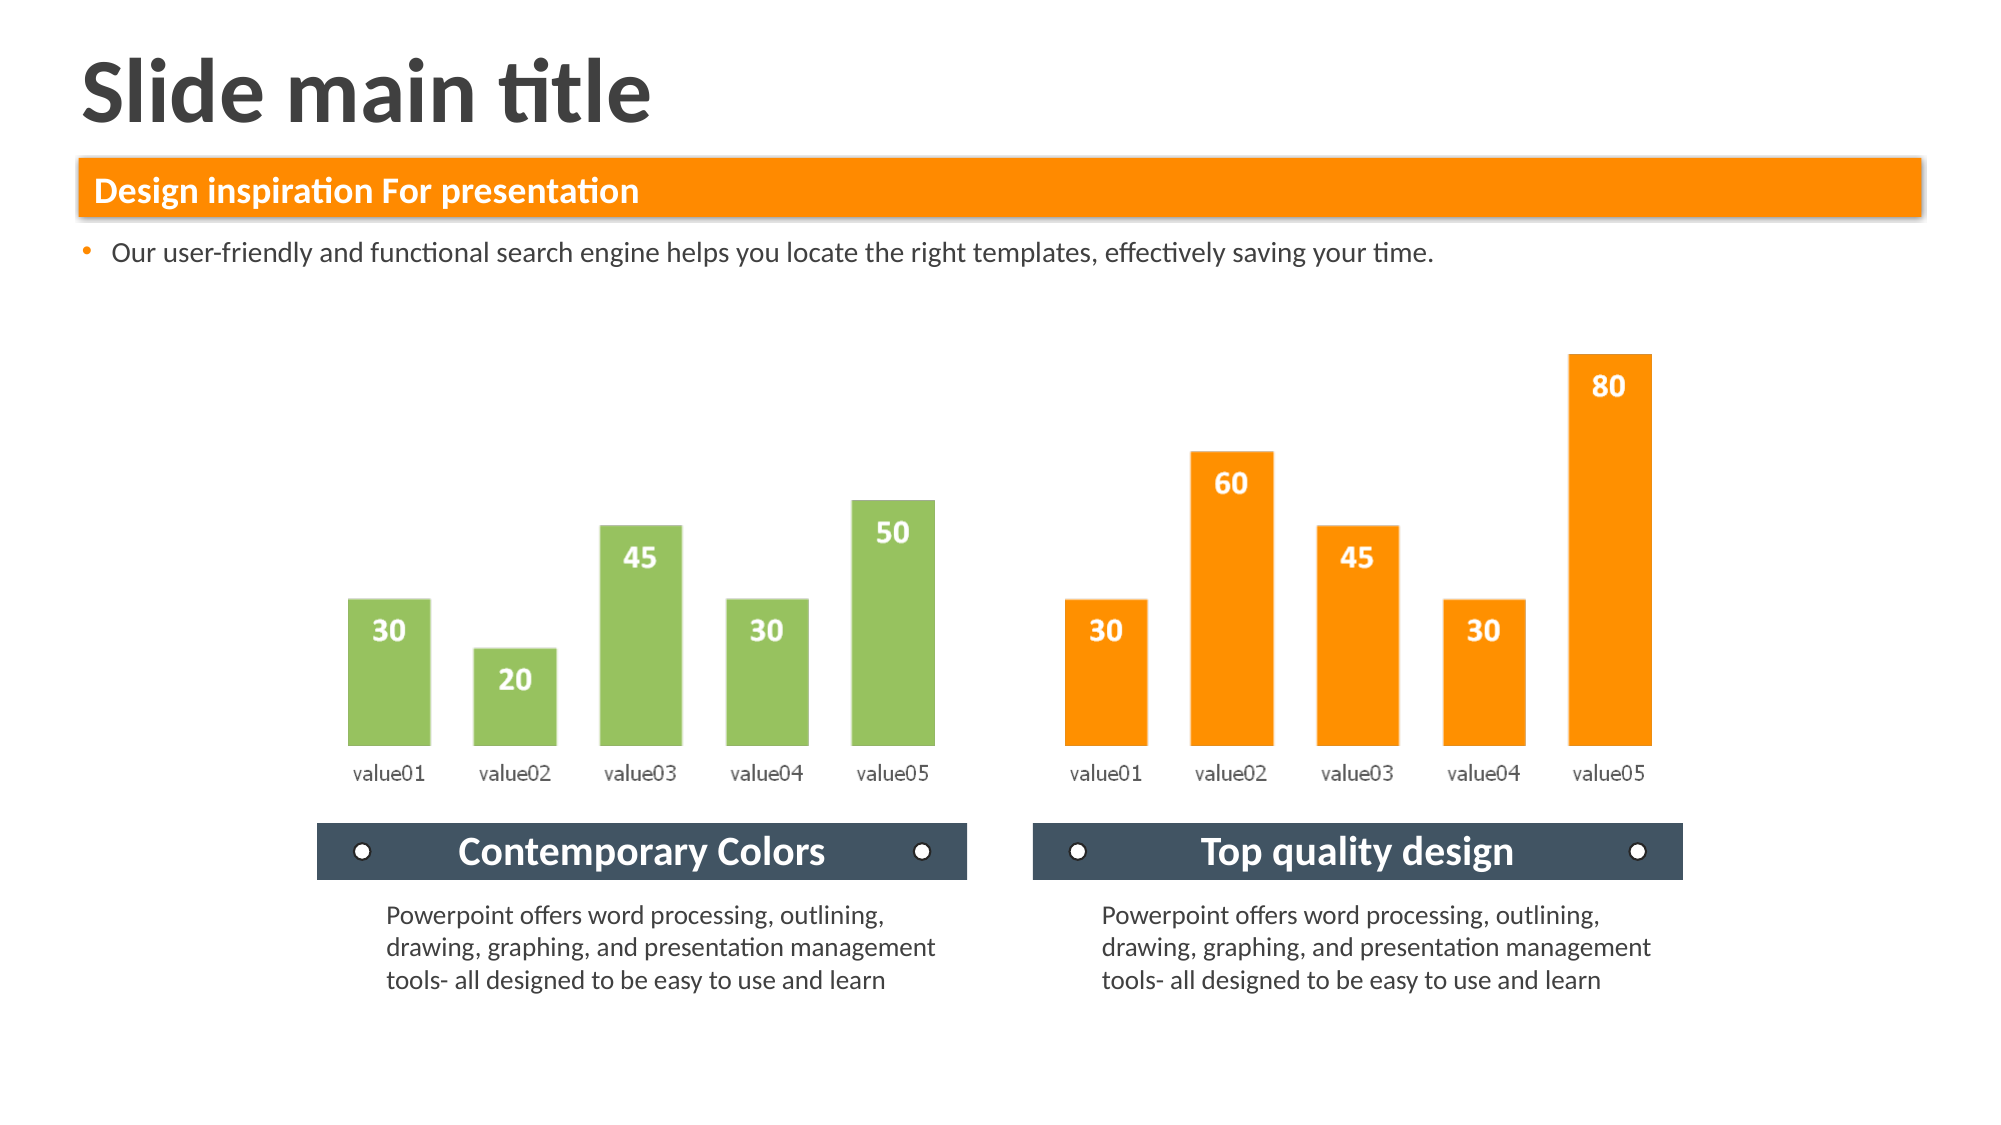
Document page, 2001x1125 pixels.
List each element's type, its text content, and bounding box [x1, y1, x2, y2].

text_box Our user-friendly and functional search engine helps you locate the right templates, effectively saving your time. [81, 233, 1922, 269]
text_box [317, 823, 968, 996]
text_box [1032, 823, 1683, 996]
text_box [298, 234, 986, 813]
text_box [1014, 234, 1702, 813]
text_box Slide main title [81, 51, 1922, 140]
text_box [78, 157, 1922, 218]
text_box Design inspiration For presentation [94, 166, 1849, 212]
